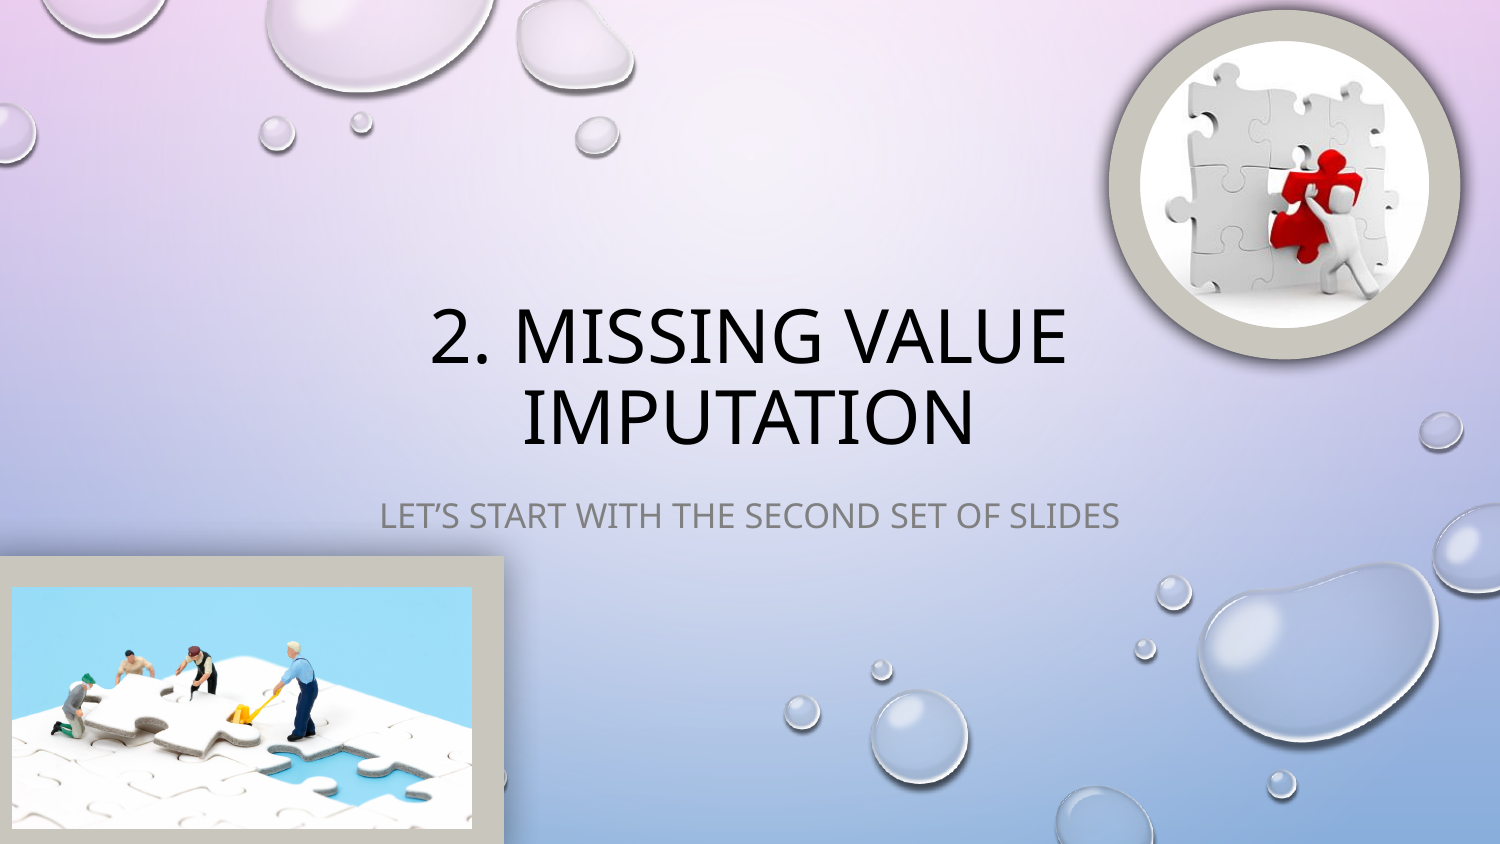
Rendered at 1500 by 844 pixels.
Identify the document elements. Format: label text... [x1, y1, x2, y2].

subtitle Let’s start with the second set of slides [215, 478, 1285, 647]
picture [0, 0, 1500, 844]
title 2. Missing value imputation [215, 160, 1285, 469]
picture [11, 586, 473, 830]
